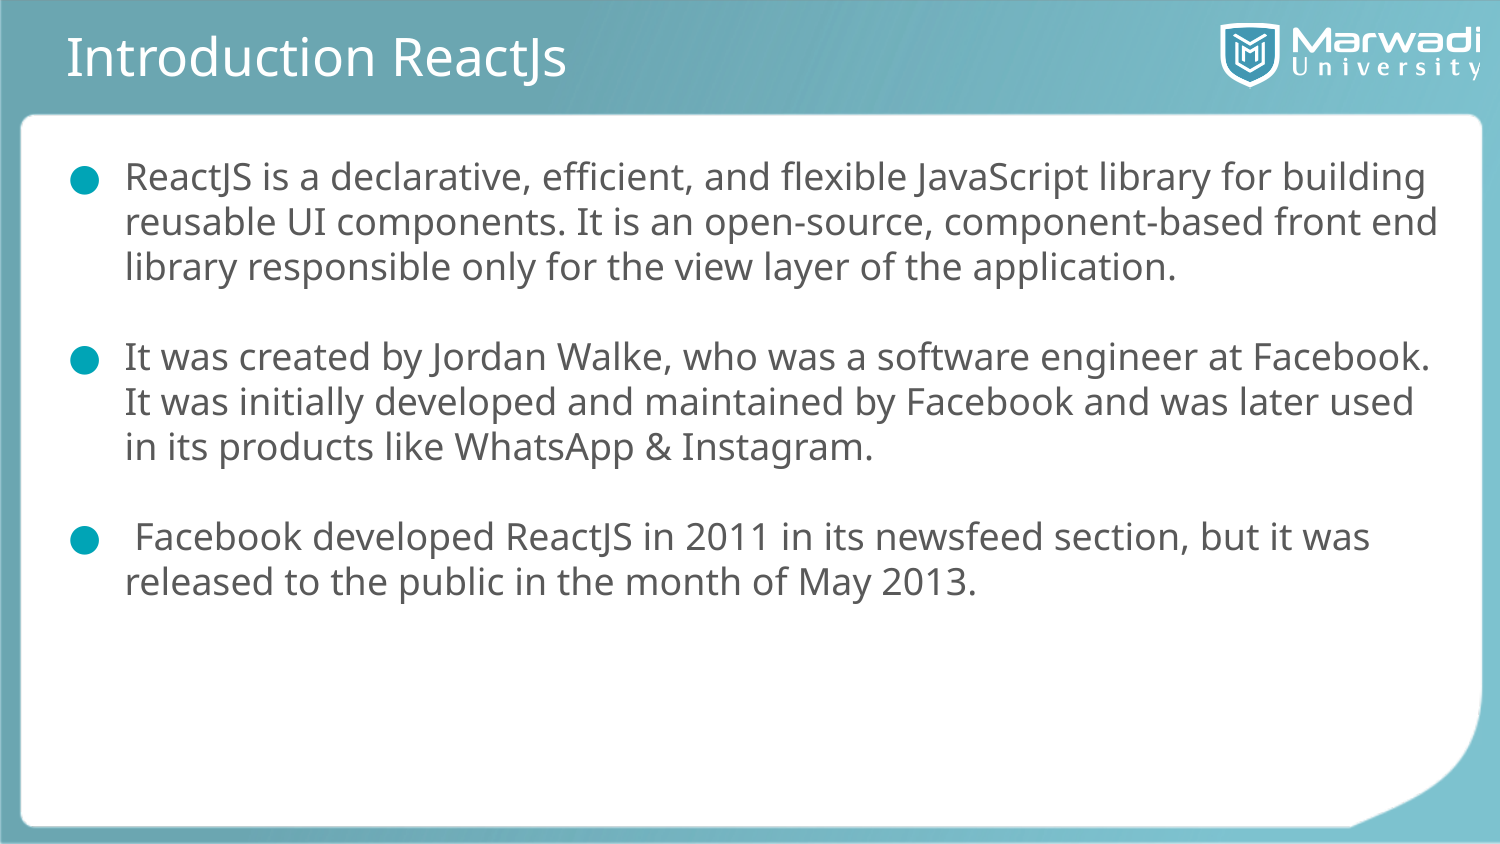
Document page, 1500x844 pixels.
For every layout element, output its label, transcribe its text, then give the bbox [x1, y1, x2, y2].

title Introduction ReactJs [51, 8, 1023, 103]
picture [0, 0, 1500, 844]
text_box ReactJS is a declarative, efficient, and flexible JavaScript library for building reusable UI components. It is an open-source, component-based front end library responsible only for the view layer of the application. It was created by Jordan Walke, who was a software engineer at Facebook. It was initially developed and maintained by Facebook and was later used in its products like WhatsApp & Instagram. Facebook developed ReactJS in 2011 in its newsfeed section, but it was released to the public in the month of May 2013. [53, 138, 1462, 619]
